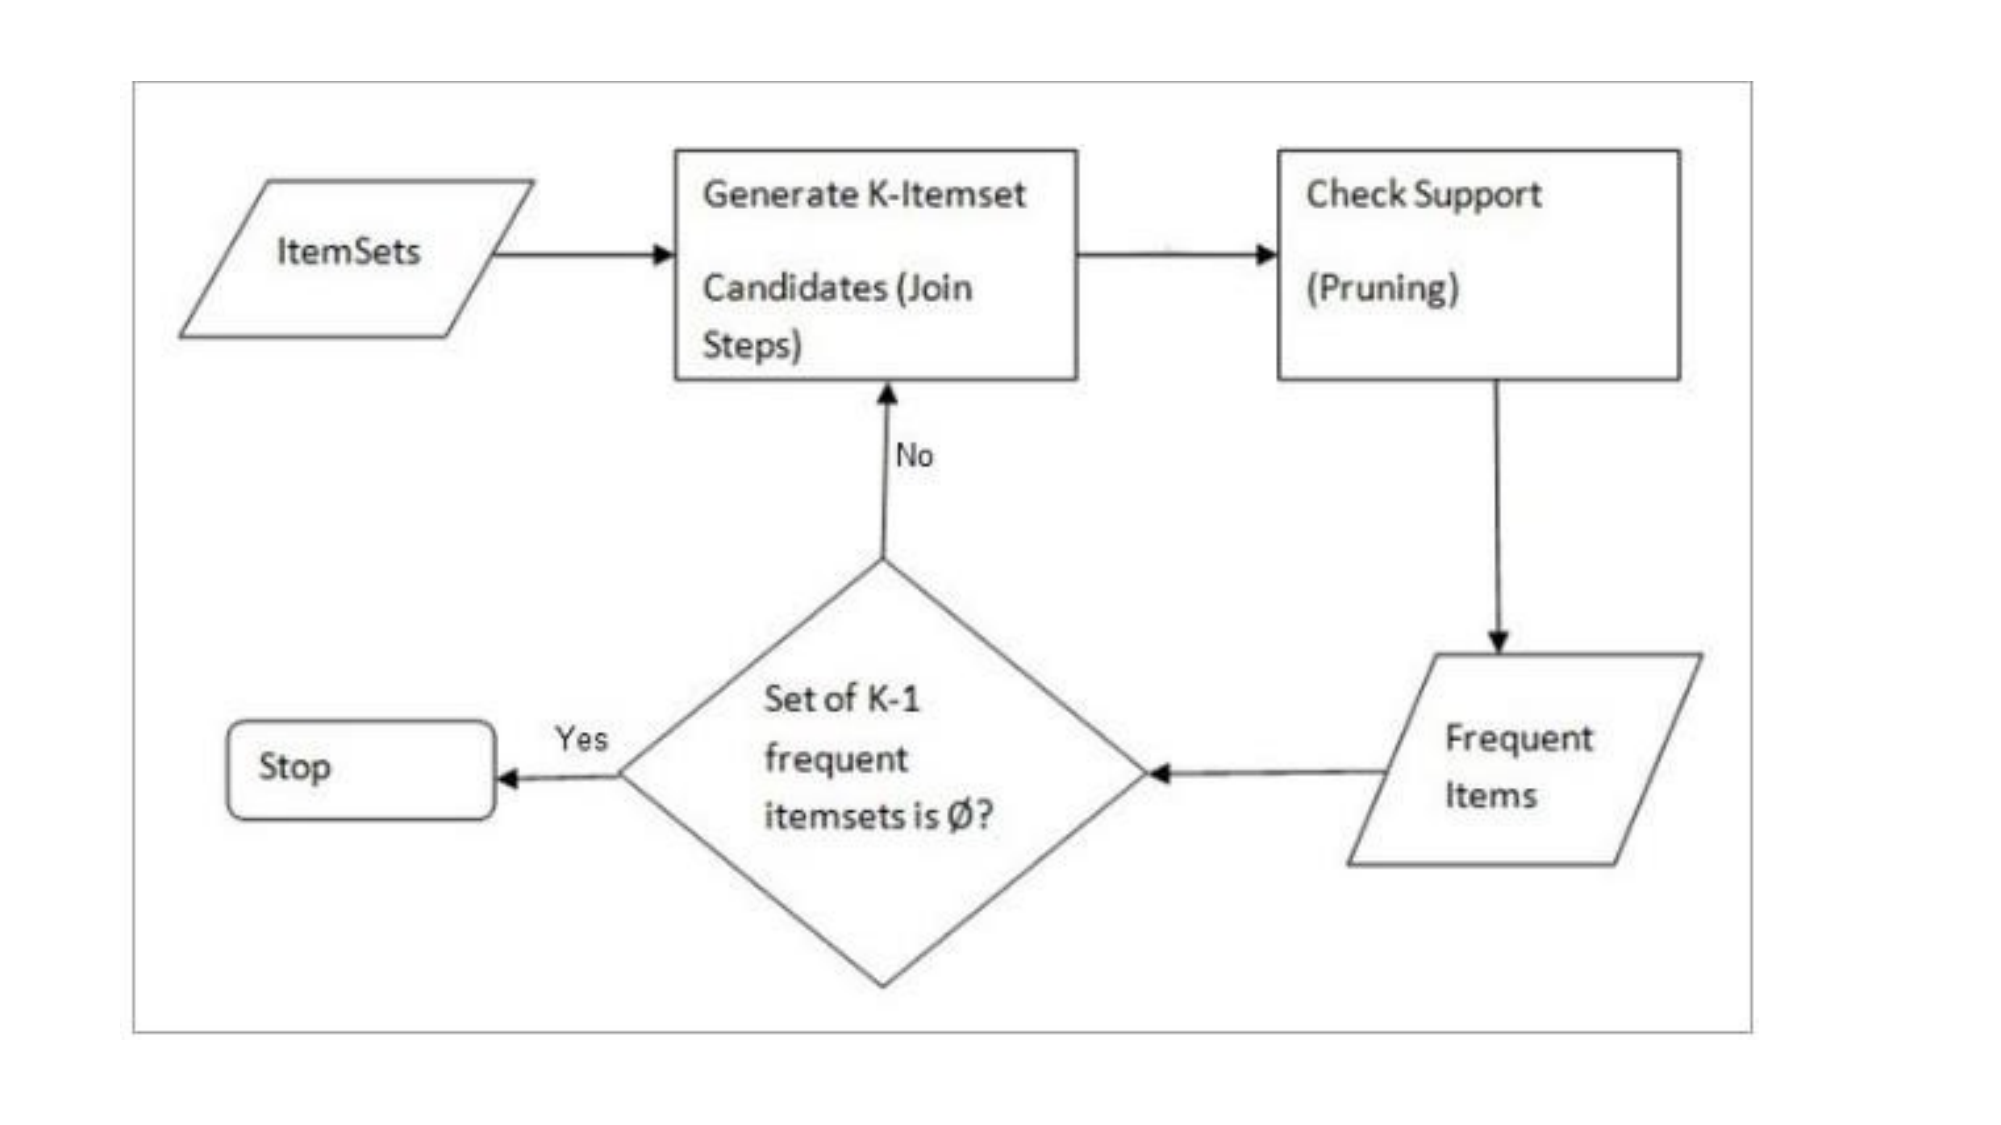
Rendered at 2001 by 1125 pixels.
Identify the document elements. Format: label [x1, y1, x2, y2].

picture [119, 80, 1759, 1040]
